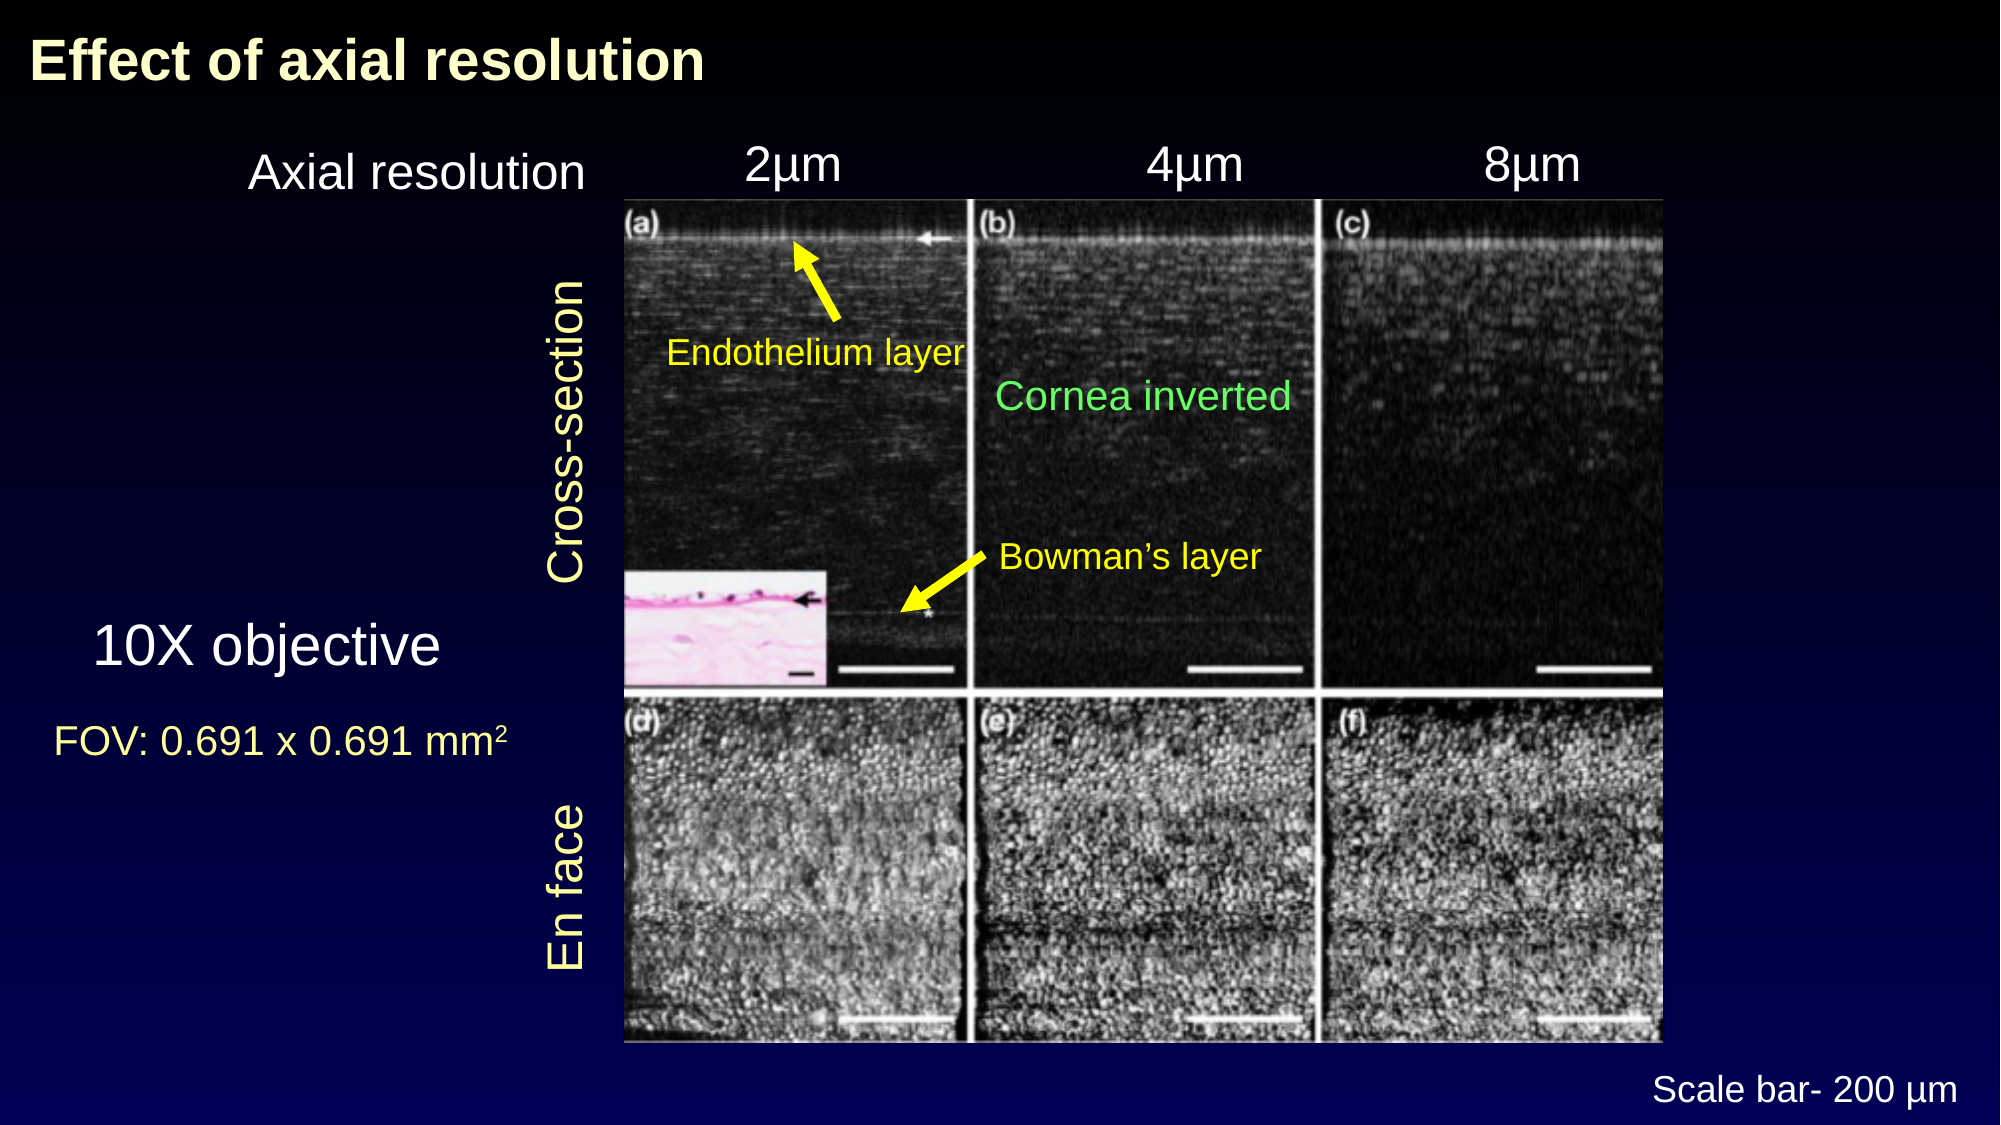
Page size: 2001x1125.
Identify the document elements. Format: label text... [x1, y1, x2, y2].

text_box En face [524, 788, 600, 988]
picture [624, 199, 1663, 1044]
list Effect of axial resolution [0, 20, 729, 102]
text_box FOV: 0.691 x 0.691 mm2 [38, 706, 523, 771]
text_box Axial resolution [233, 131, 602, 207]
text_box Scale bar- 200 µm [1637, 1057, 1974, 1118]
text_box 4µm [1131, 124, 1260, 198]
text_box 8µm [1468, 124, 1597, 198]
text_box Cross-section [524, 264, 600, 600]
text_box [793, 240, 838, 321]
text_box 2µm [729, 124, 858, 198]
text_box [899, 554, 983, 613]
text_box 10X objective [77, 599, 458, 685]
